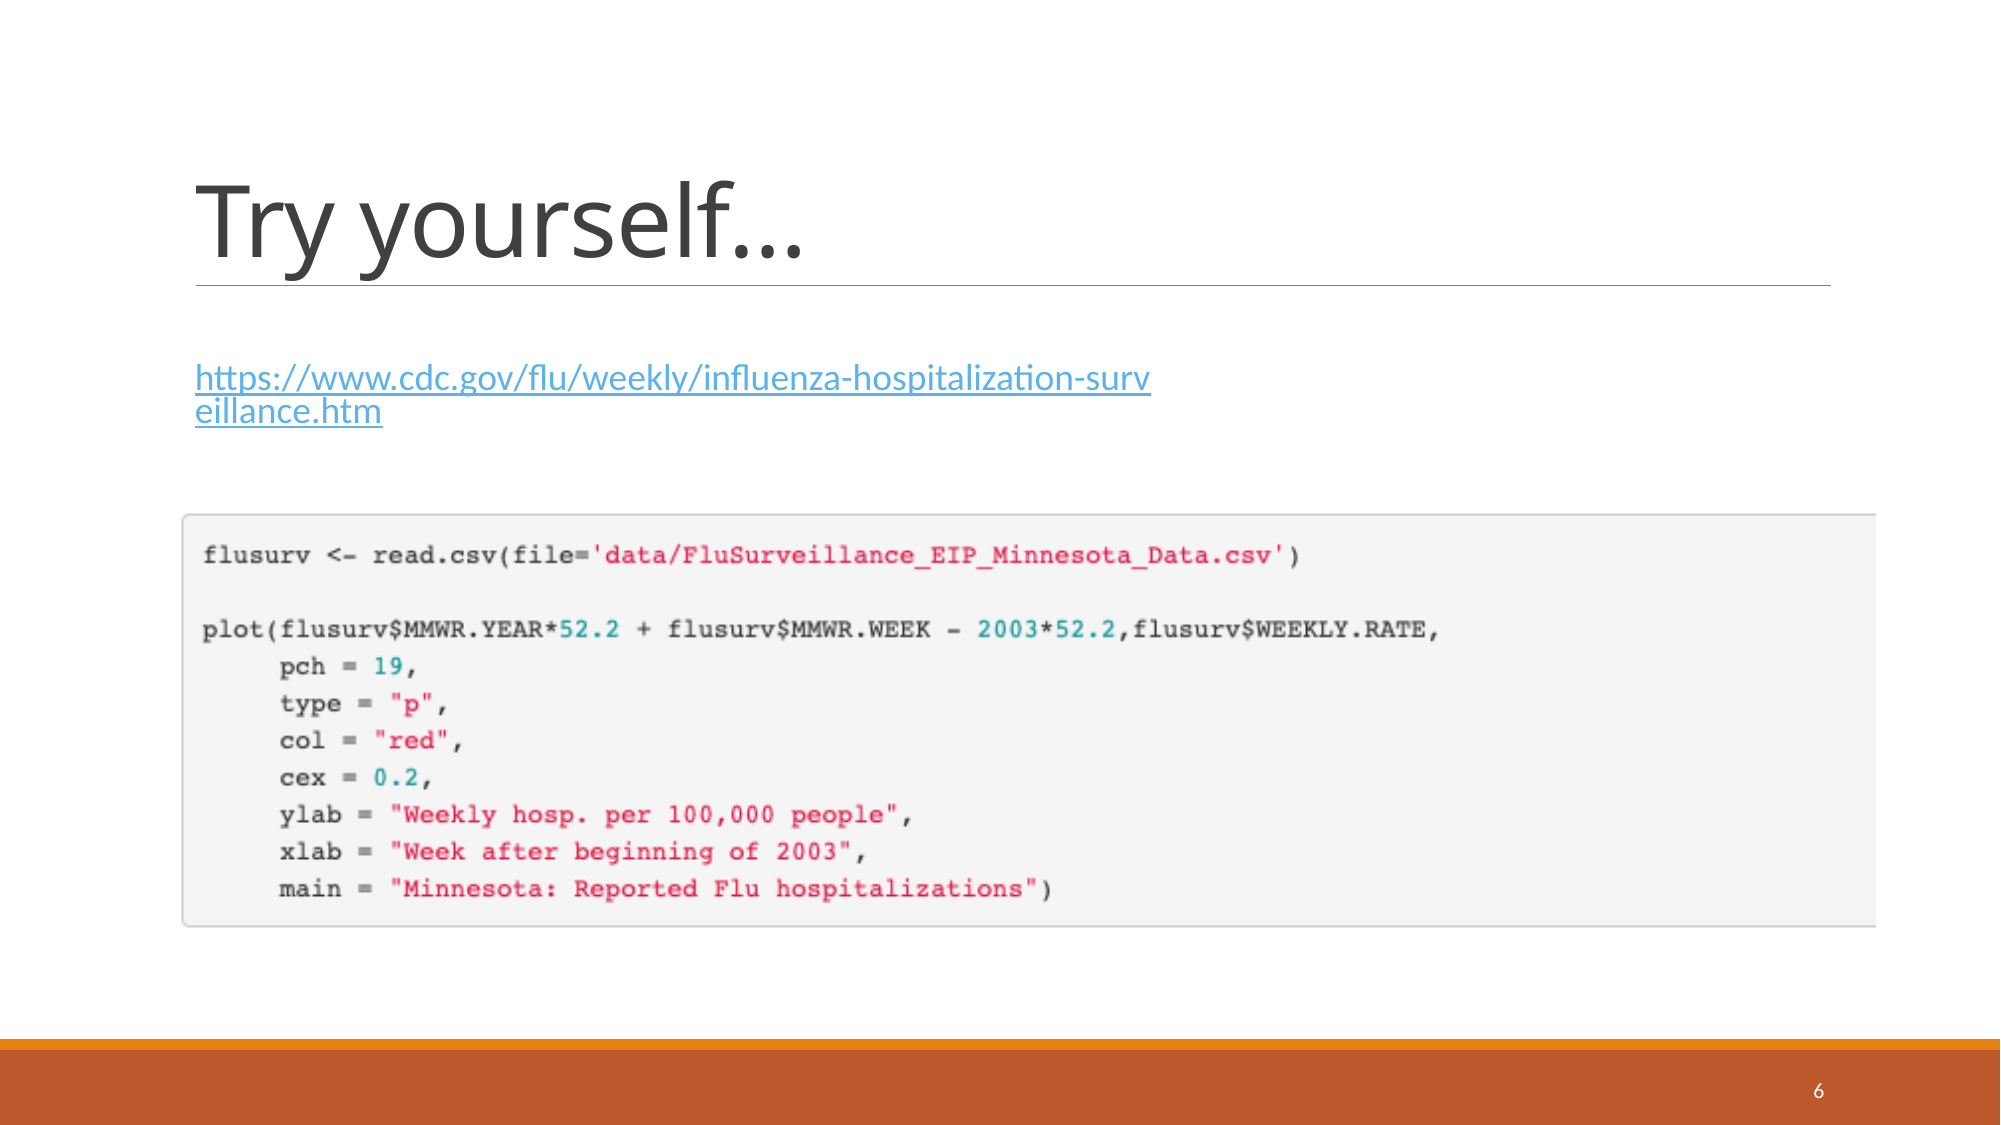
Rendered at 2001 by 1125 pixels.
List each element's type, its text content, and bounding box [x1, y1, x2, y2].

title Try yourself… [180, 47, 1830, 285]
picture [179, 512, 1877, 930]
slide_number 6 [1624, 1059, 1840, 1120]
text_box https://www.cdc.gov/flu/weekly/influenza-hospitalization-surveillance.htm [180, 350, 1180, 407]
